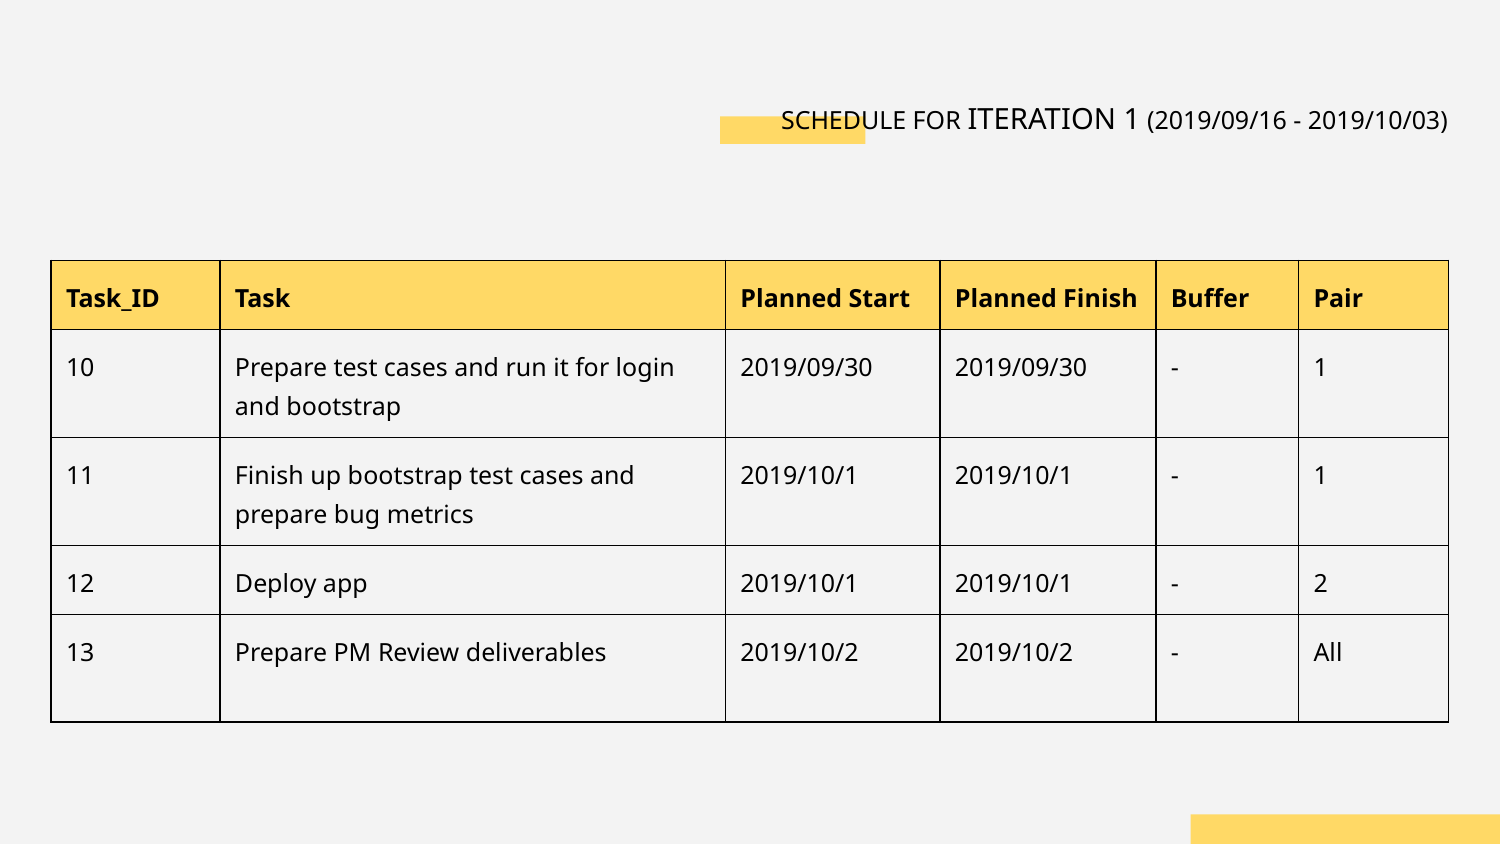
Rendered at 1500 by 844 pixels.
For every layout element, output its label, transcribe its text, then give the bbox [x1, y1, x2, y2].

table_header Pair [1299, 261, 1448, 329]
table_cell - [1157, 438, 1298, 545]
table_header Planned Start [726, 261, 939, 329]
table_cell Prepare test cases and run it for login and bootstrap [221, 330, 725, 437]
table_header Buffer [1157, 261, 1298, 329]
table_cell - [1157, 546, 1298, 614]
table_cell All [1299, 615, 1448, 721]
table_cell 2 [1299, 546, 1448, 614]
table_cell 2019/10/1 [941, 546, 1155, 614]
table_cell 13 [52, 615, 219, 721]
table_cell 2019/10/2 [726, 615, 939, 721]
table_cell 1 [1299, 330, 1448, 437]
table_header Task [221, 261, 725, 329]
table_header Planned Finish [941, 261, 1155, 329]
title SCHEDULE FOR ITERATION 1 (2019/09/16 - 2019/10/03) [432, 94, 1463, 151]
table_cell 1 [1299, 438, 1448, 545]
table_cell - [1157, 615, 1298, 721]
table_cell 2019/10/1 [726, 546, 939, 614]
table_cell 2019/09/30 [726, 330, 939, 437]
text_box [1190, 814, 1500, 844]
table_cell 2019/10/2 [941, 615, 1155, 721]
table_cell 11 [52, 438, 219, 545]
table_cell 10 [52, 330, 219, 437]
table_cell 2019/09/30 [941, 330, 1155, 437]
table_cell - [1157, 330, 1298, 437]
table_cell 2019/10/1 [726, 438, 939, 545]
table_cell 12 [52, 546, 219, 614]
table_cell Deploy app [221, 546, 725, 614]
table_cell 2019/10/1 [941, 438, 1155, 545]
table_cell Prepare PM Review deliverables [221, 615, 725, 721]
table_cell Finish up bootstrap test cases and prepare bug metrics [221, 438, 725, 545]
table_header Task_ID [52, 261, 219, 329]
